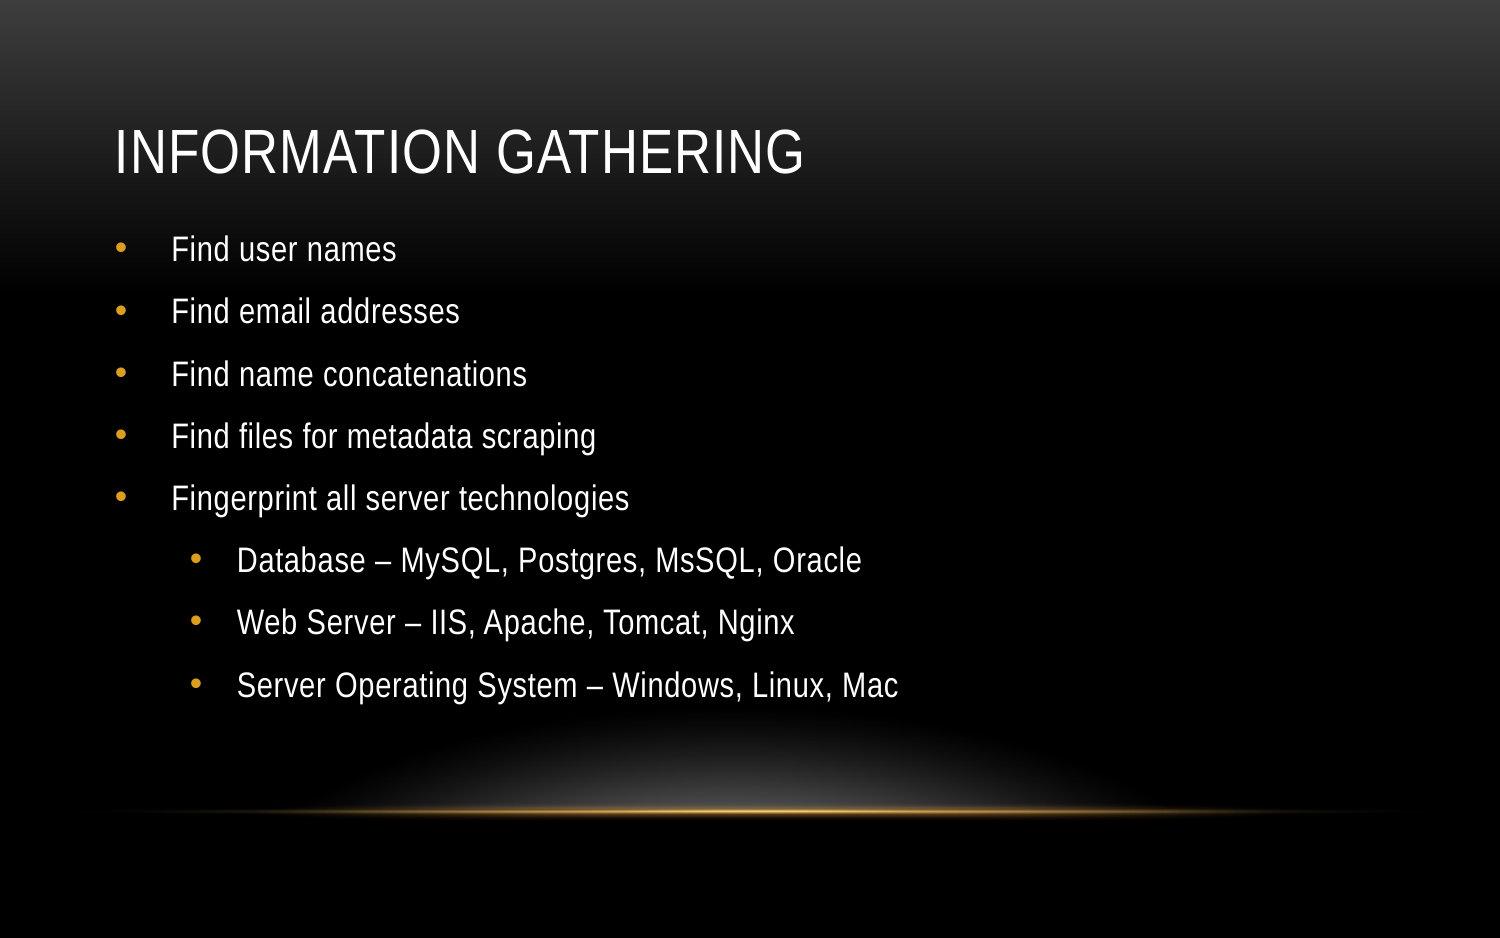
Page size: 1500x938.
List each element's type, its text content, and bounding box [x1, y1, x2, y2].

list Find user names Find email addresses Find name concatenations Find files for metadata scraping Fingerprint all server technologies Database – MySQL, Postgres, MsSQL, Oracle Web Server – IIS, Apache, Tomcat, Nginx Server Operating System – Windows, Linux, Mac [99, 218, 1400, 782]
title Information Gathering [99, 37, 1400, 194]
picture [0, 0, 1500, 938]
